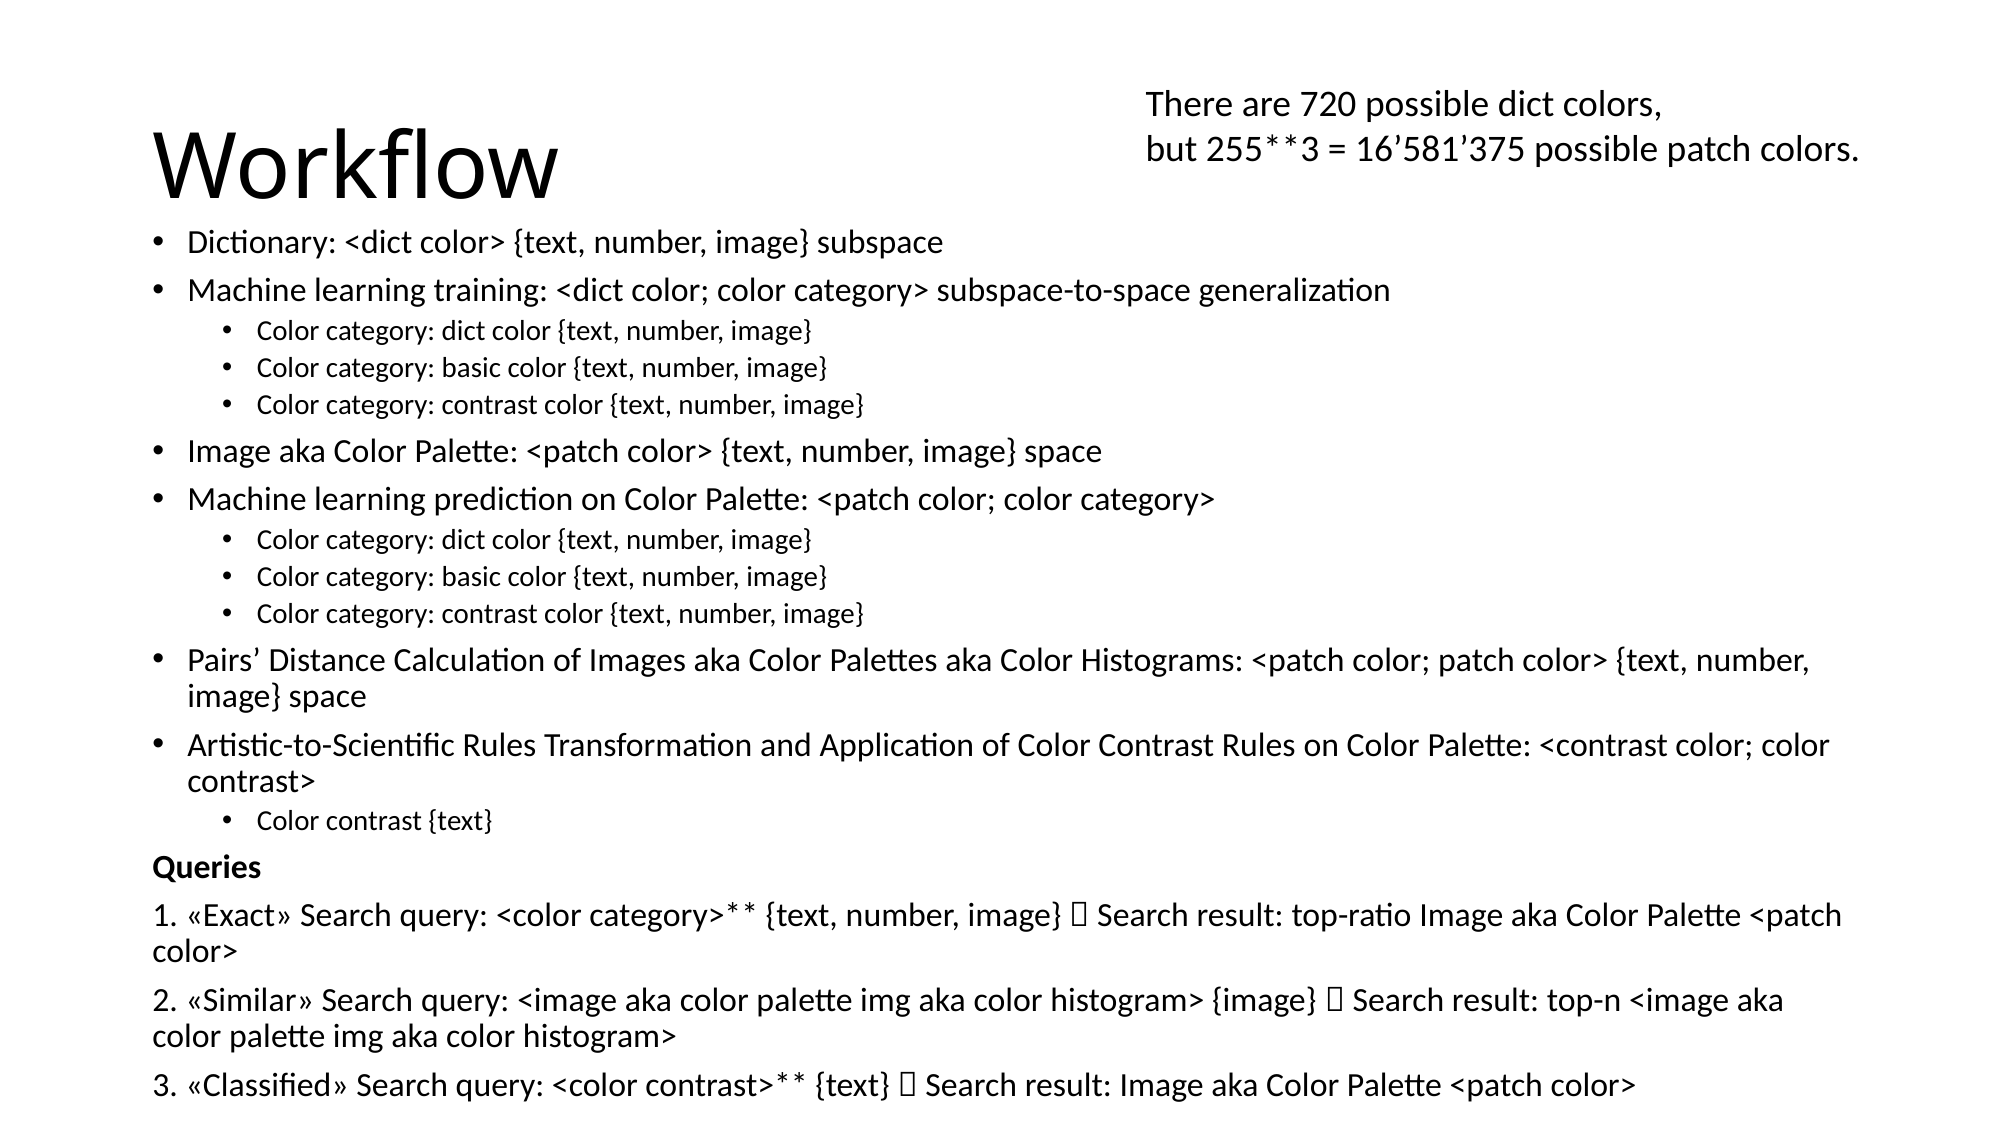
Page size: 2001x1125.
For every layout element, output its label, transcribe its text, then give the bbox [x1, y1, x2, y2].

text_box There are 720 possible dict colors, but 255**3 = 16’581’375 possible patch colors. [1130, 71, 1876, 176]
title Workflow [137, 59, 1863, 216]
list Dictionary: <dict color> {text, number, image} subspace Machine learning training: <dict color; color category> subspace-to-space generalization Color category: dict color {text, number, image} Color category: basic color {text, number, image} Color category: contrast color {text, number, image} Image aka Color Palette: <patch color> {text, number, image} space Machine learning prediction on Color Palette: <patch color; color category> Color category: dict color {text, number, image} Color category: basic color {text, number, image} Color category: contrast color {text, number, image} Pairs’ Distance Calculation of Images aka Color Palettes aka Color Histograms: <patch color; patch color> {text, number, image} space Artistic-to-Scientific Rules Transformation and Application of Color Contrast Rules on Color Palette: <contrast color; color contrast> Color contrast {text} Queries 1. «Exact» Search query: <color category>** {text, number, image}  Search result: top-ratio Image aka Color Palette <patch color> 2. «Similar» Search query: <image aka color palette img aka color histogram> {image}  Search result: top-n <image aka color palette img aka color histogram> 3. «Classified» Search query: <color contrast>** {text}  Search result: Image aka Color Palette <patch color> [137, 216, 1863, 1125]
